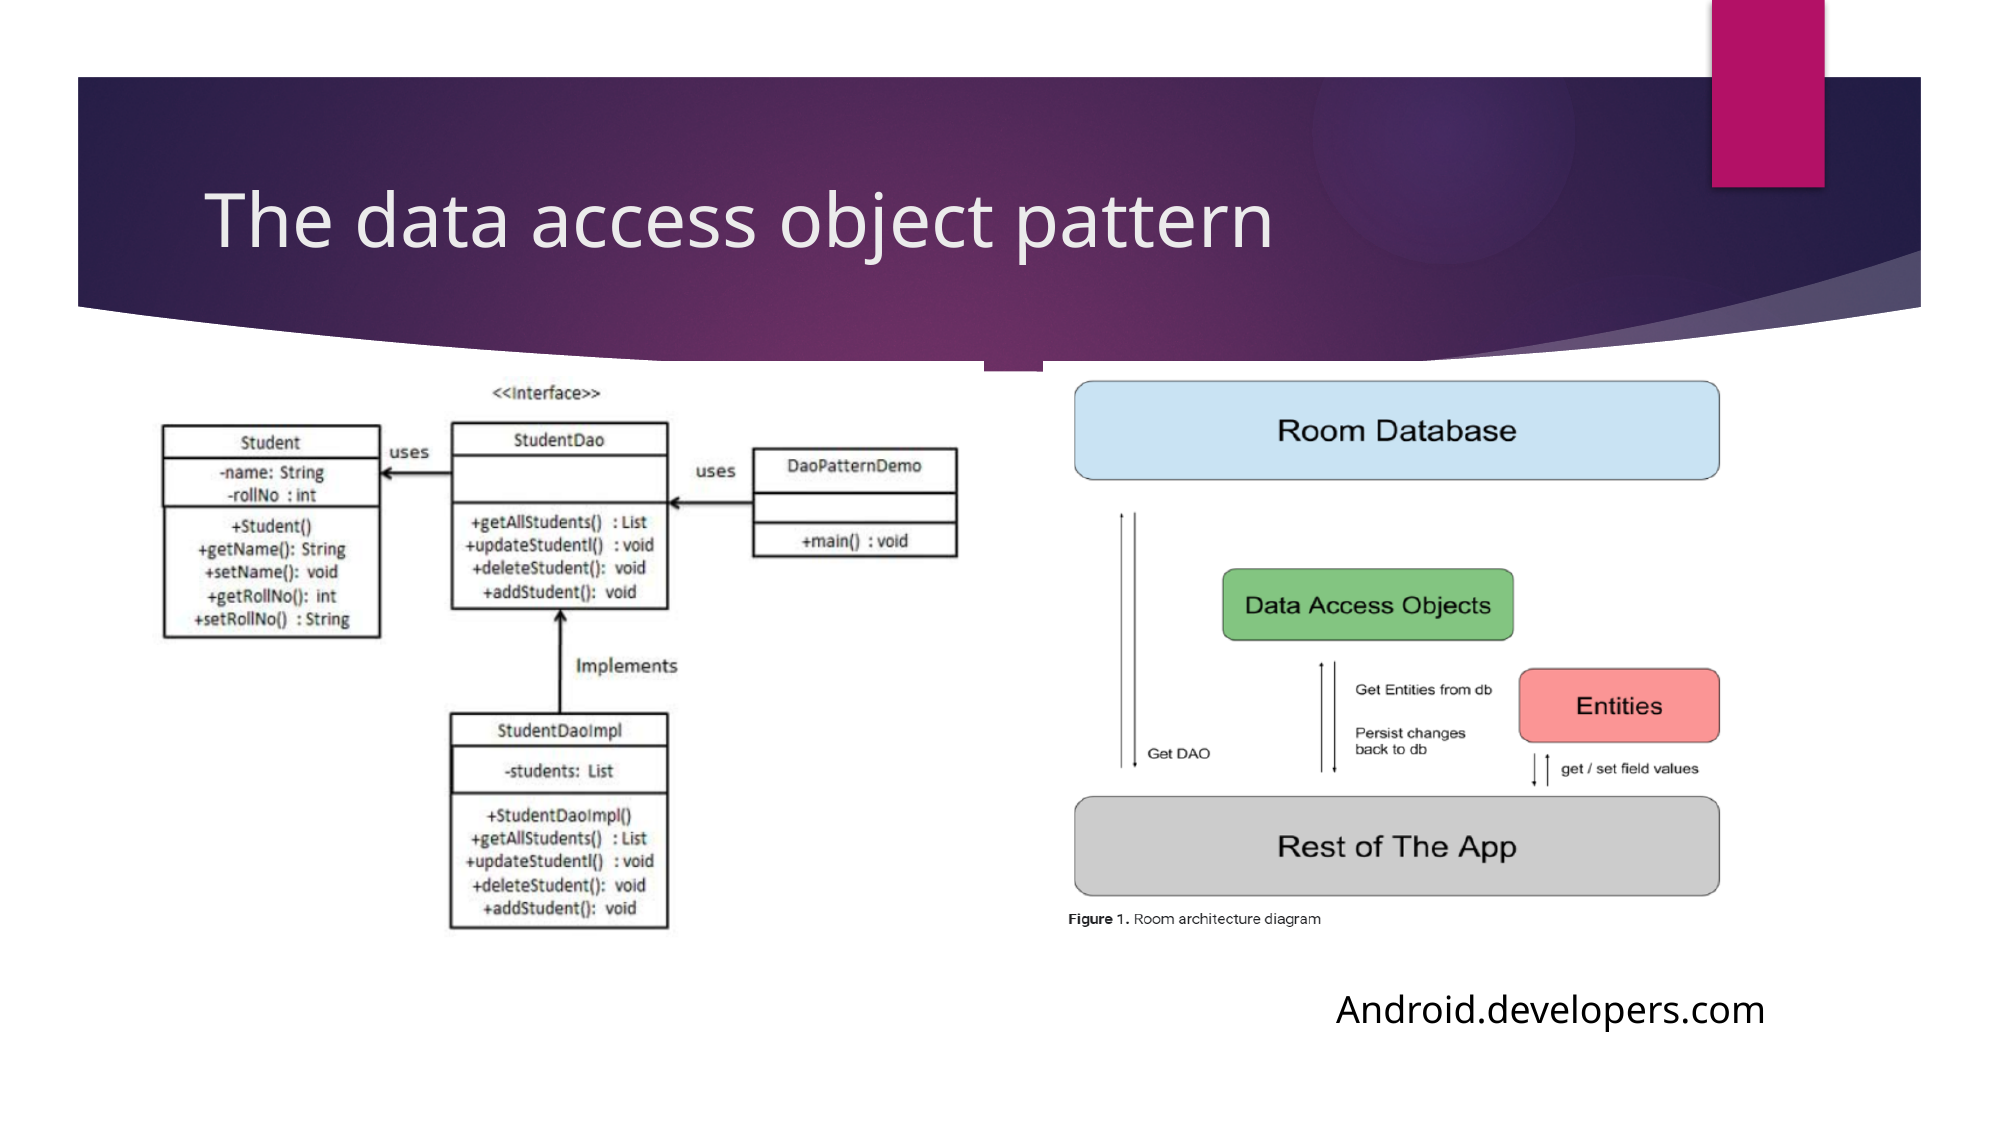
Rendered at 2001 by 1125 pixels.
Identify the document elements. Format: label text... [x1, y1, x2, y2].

title The data access object pattern [189, 159, 1627, 276]
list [121, 361, 984, 944]
text_box Android.developers.com [1321, 978, 1948, 1039]
picture [1042, 361, 1842, 929]
